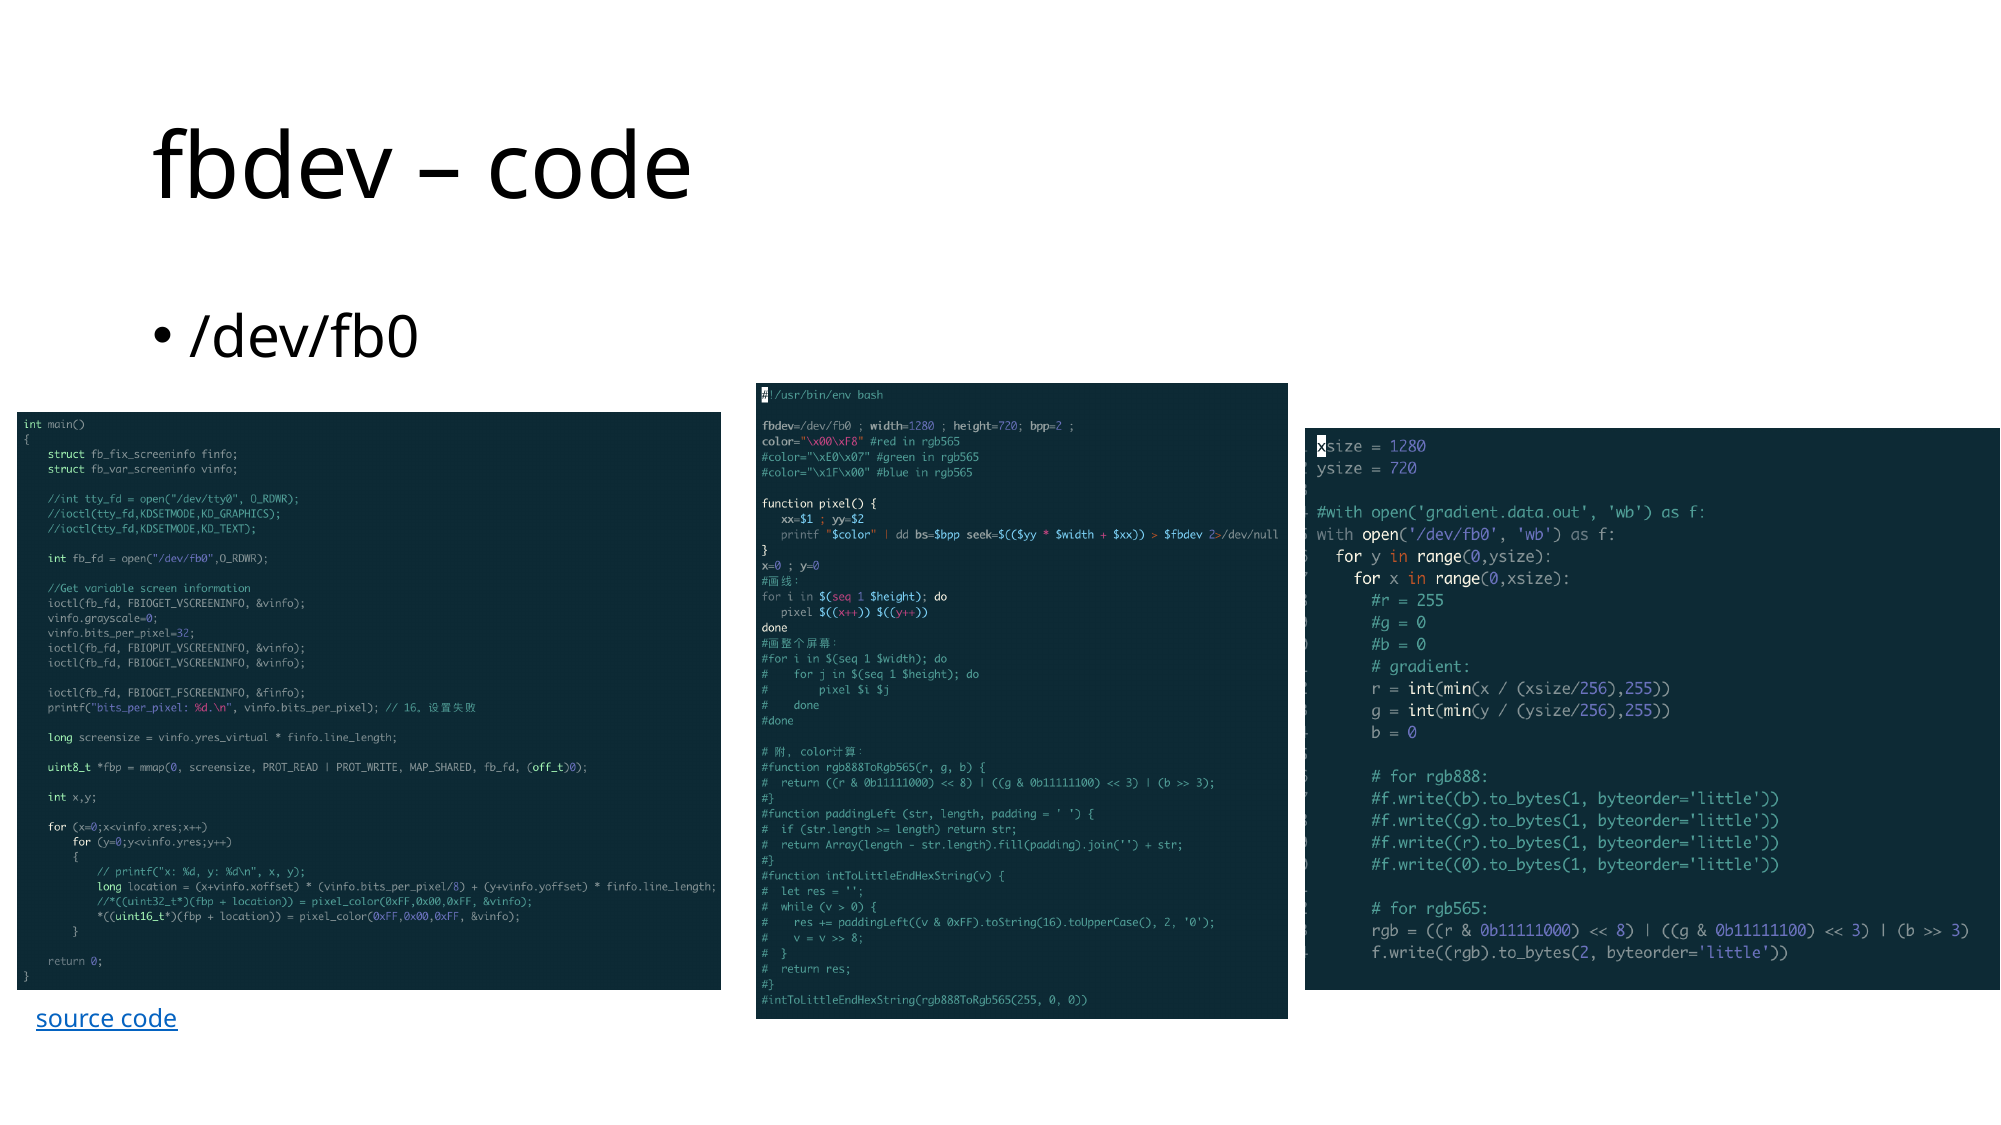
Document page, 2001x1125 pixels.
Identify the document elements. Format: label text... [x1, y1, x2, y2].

picture [17, 412, 721, 990]
picture [1305, 428, 2000, 990]
list /dev/fb0 [137, 299, 1863, 1014]
text_box source code [21, 994, 193, 1044]
title fbdev – code [137, 59, 1863, 278]
picture [756, 383, 1288, 1019]
